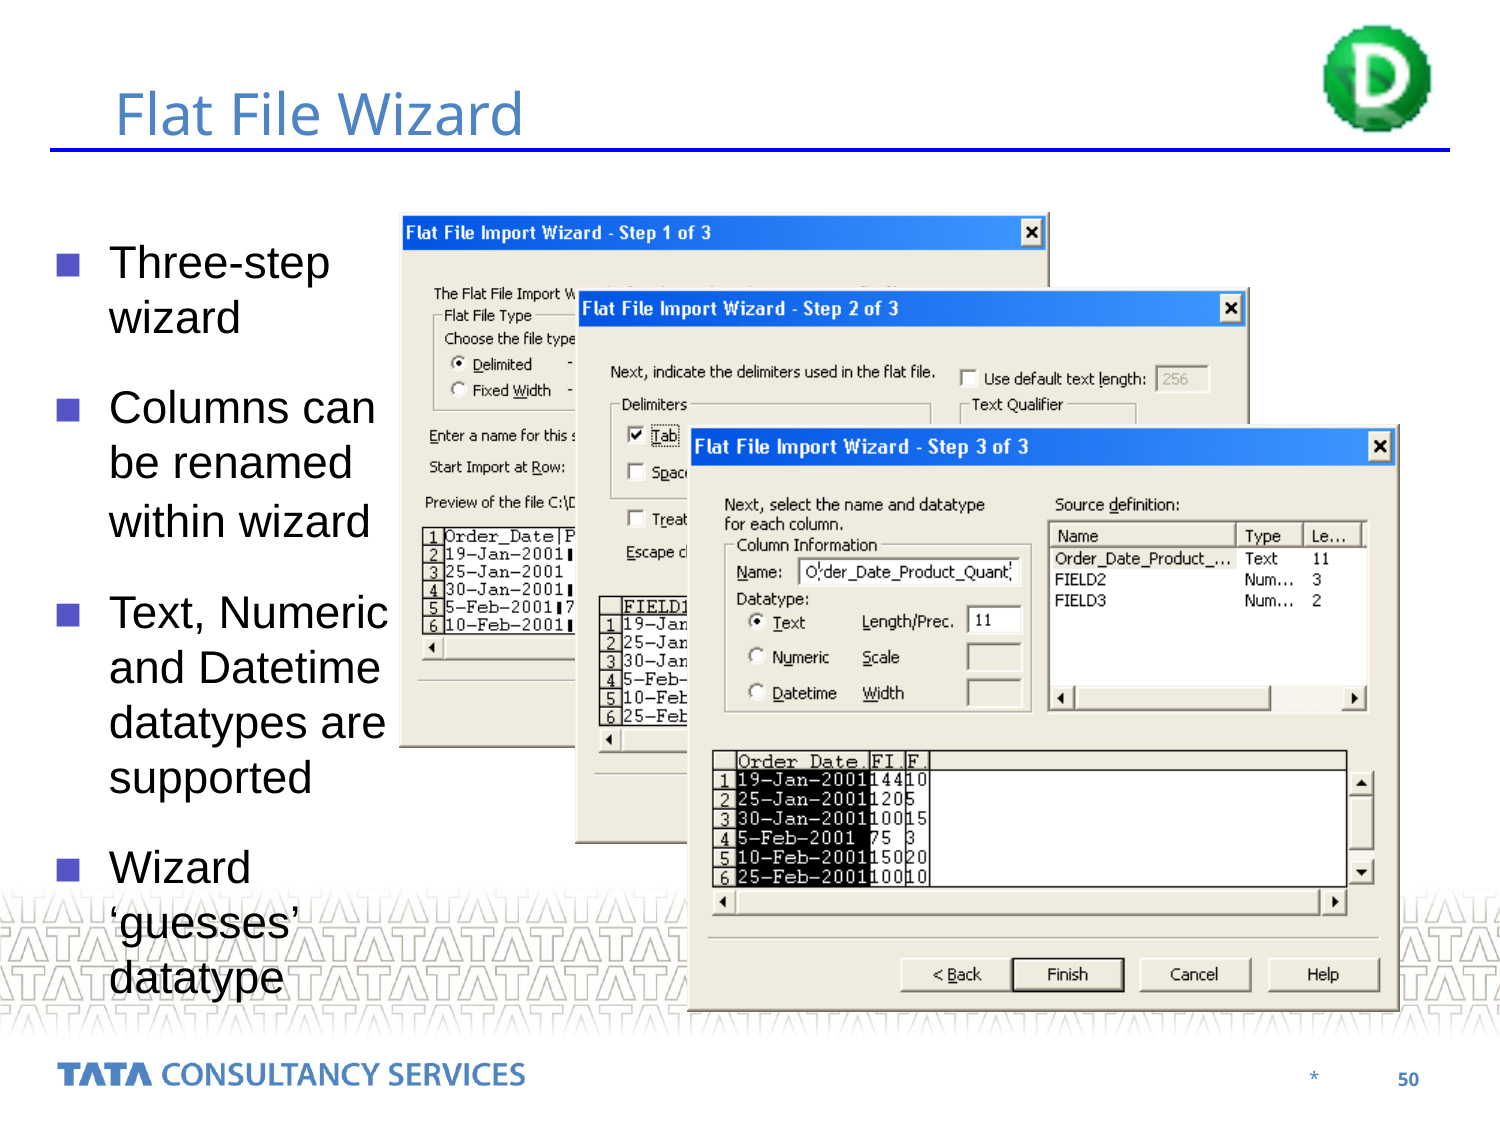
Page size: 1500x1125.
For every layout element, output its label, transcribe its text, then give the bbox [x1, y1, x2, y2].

picture [0, 212, 1500, 1039]
slide_number ‹#› [1371, 1059, 1435, 1104]
text_box Three-step wizard Columns can be renamed within wizard Text, Numeric and Datetime datatypes are supported Wizard ‘guesses’ datatype [37, 224, 438, 1013]
text_box Flat File Wizard [99, 62, 1338, 163]
picture [1321, 23, 1436, 137]
picture [57, 1062, 525, 1086]
